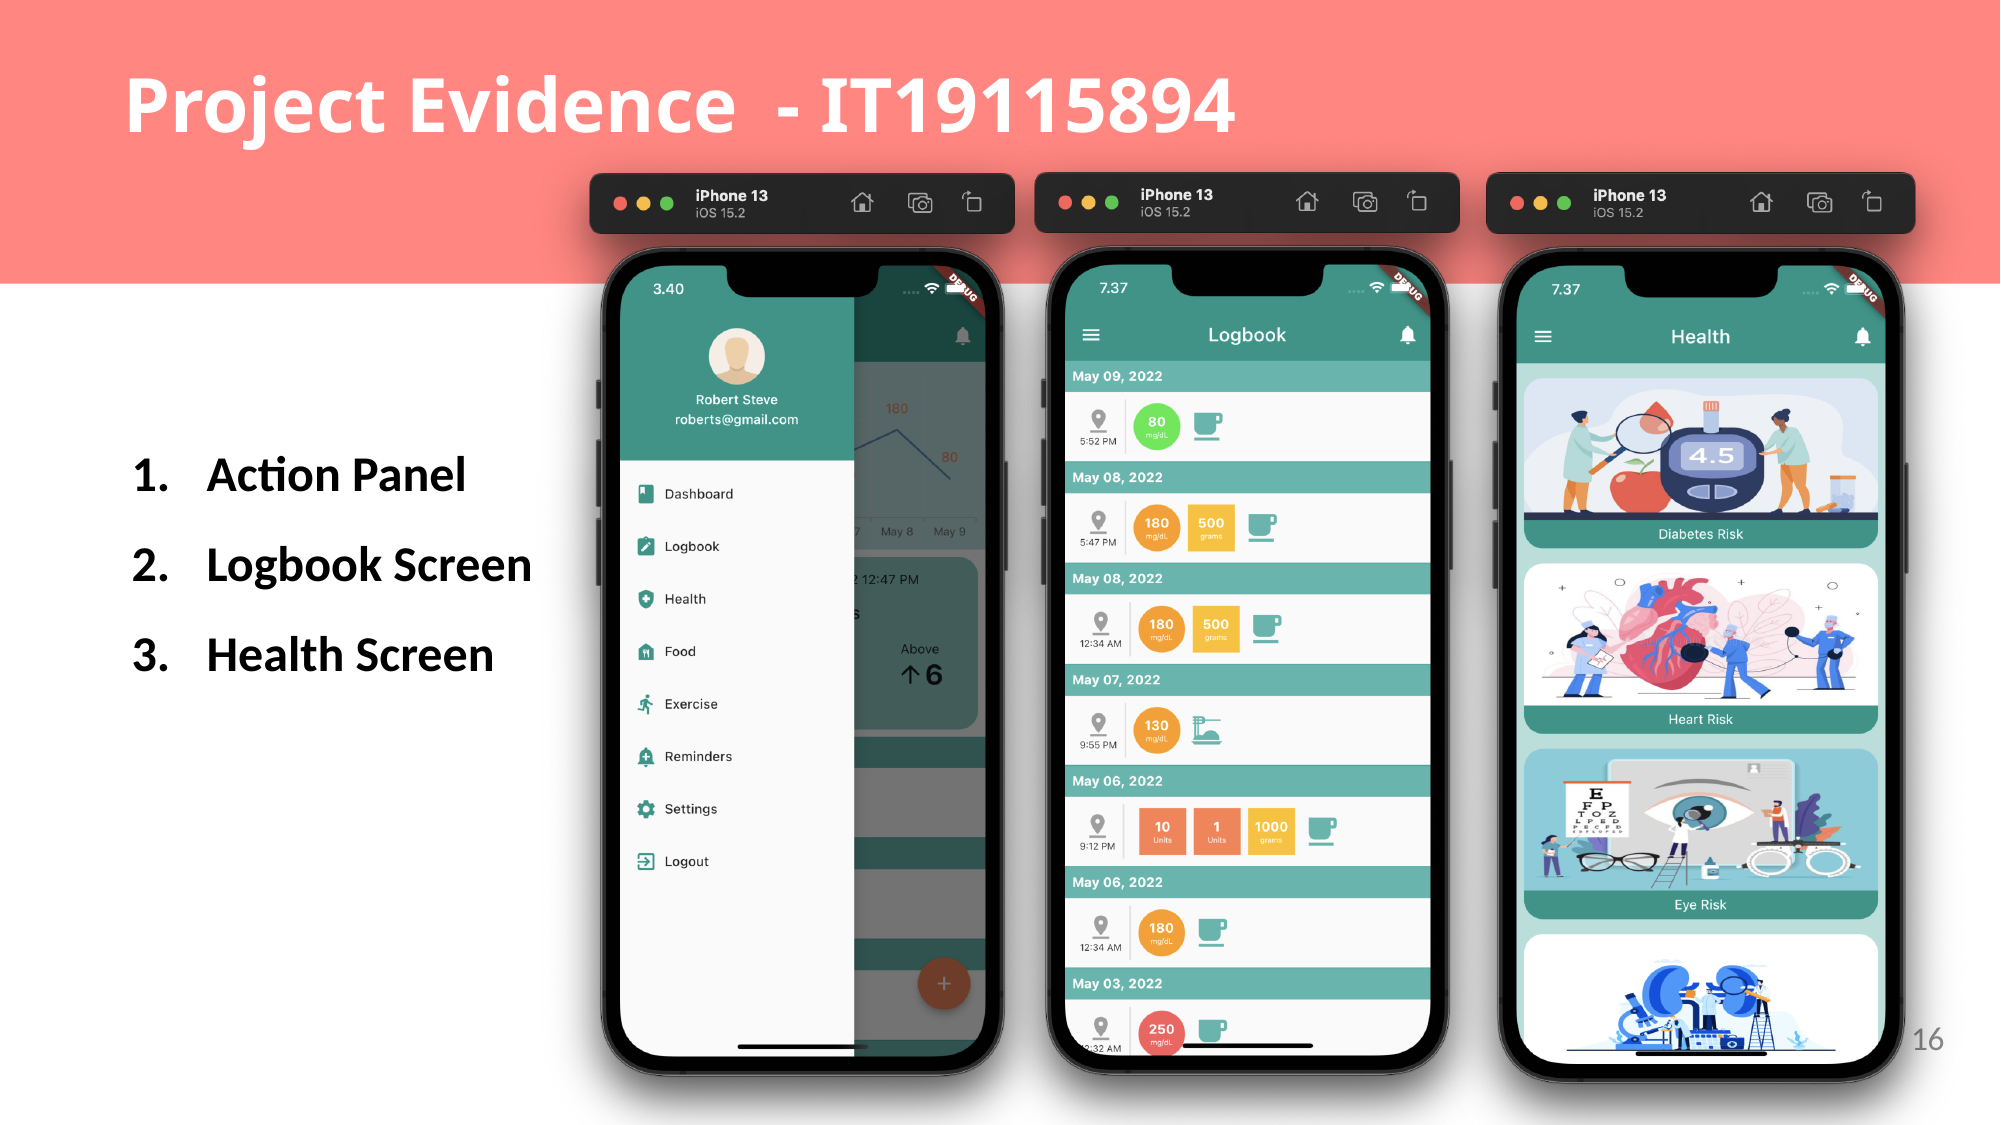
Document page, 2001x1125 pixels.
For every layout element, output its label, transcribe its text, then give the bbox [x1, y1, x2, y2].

text_box [0, 0, 2000, 285]
picture [525, 128, 1980, 1125]
text_box Project Evidence - IT19115894 [108, 67, 1401, 155]
text_box Action Panel Logbook Screen Health Screen [116, 403, 525, 689]
